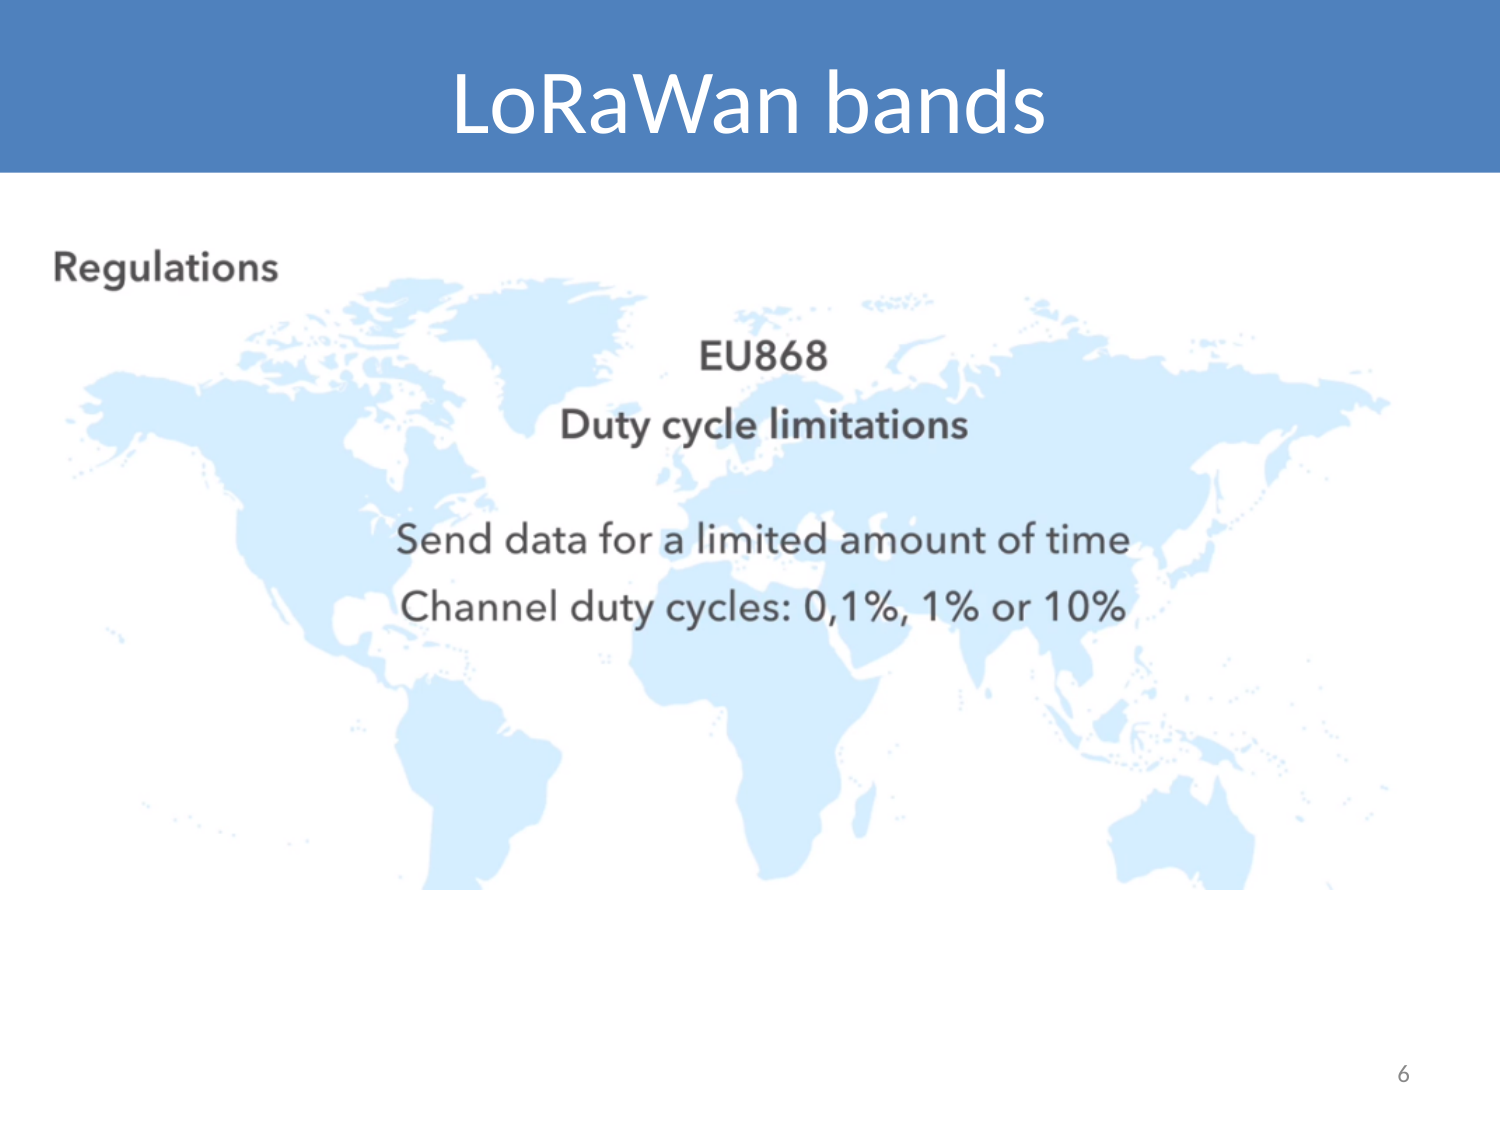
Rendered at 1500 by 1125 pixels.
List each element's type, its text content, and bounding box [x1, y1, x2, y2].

slide_number 6 [1074, 1042, 1425, 1103]
text_box [0, 0, 1500, 175]
picture [0, 235, 1500, 890]
text_box LoRaWan bands [74, 2, 1425, 191]
